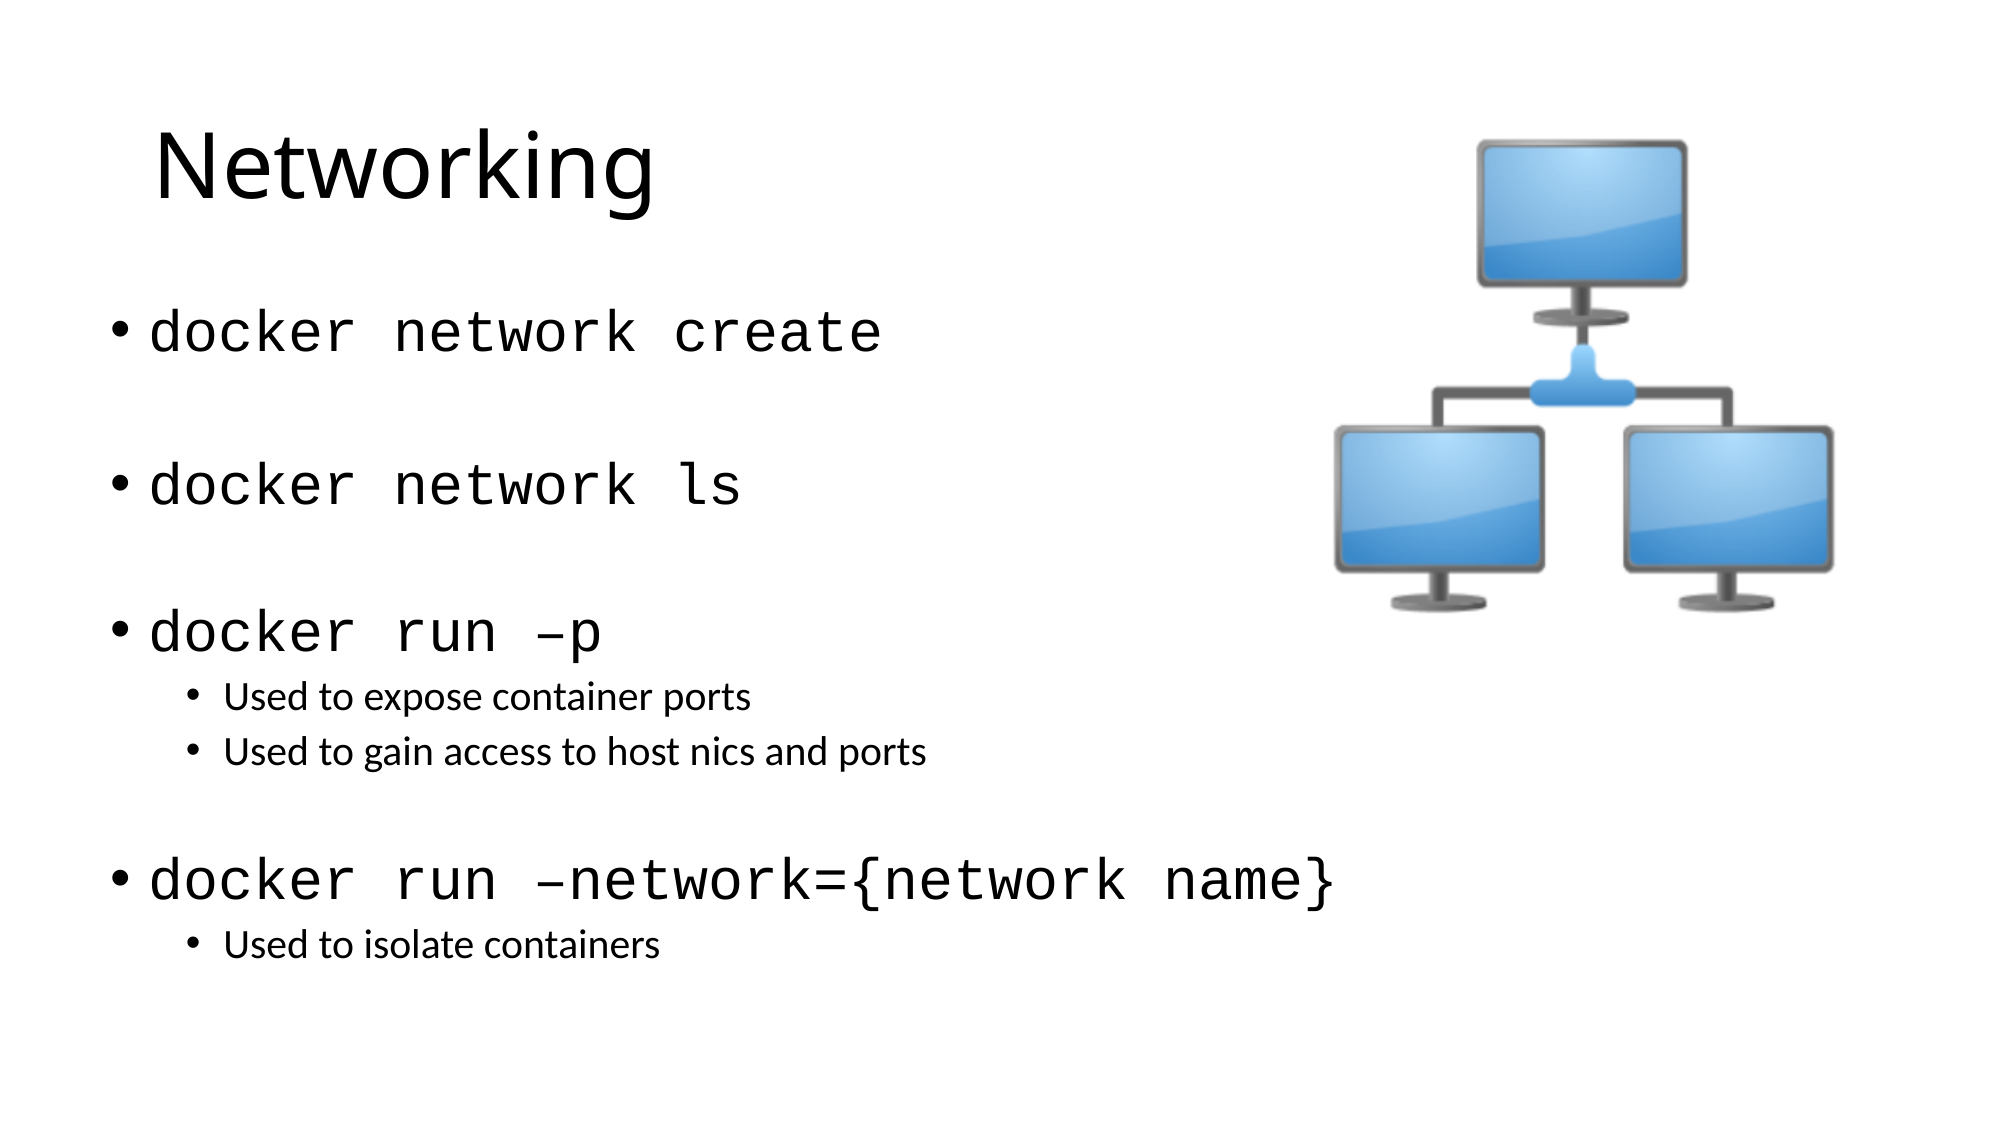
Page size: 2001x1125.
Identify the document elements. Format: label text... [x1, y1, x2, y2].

list docker network create docker network ls docker run –p Used to expose container ports Used to gain access to host nics and ports docker run –network={network name} Used to isolate containers [95, 293, 1821, 1007]
picture [1306, 125, 1863, 651]
title Networking [137, 59, 1863, 278]
